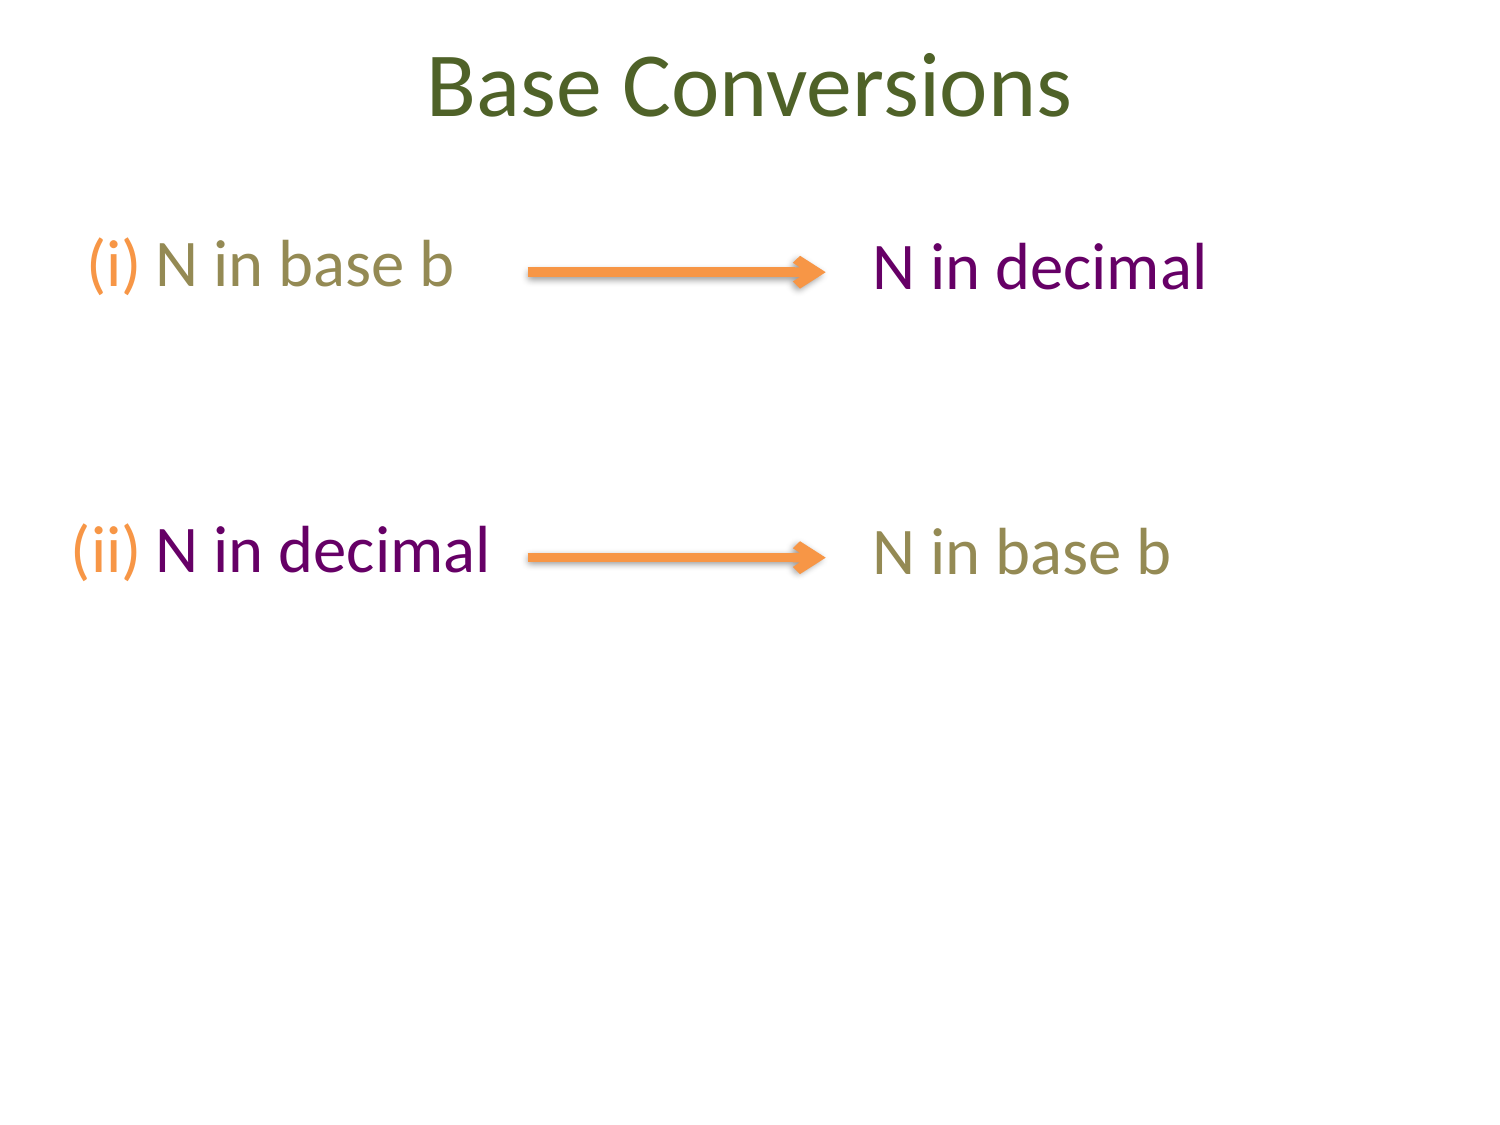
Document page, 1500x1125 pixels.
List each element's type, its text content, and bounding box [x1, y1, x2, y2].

text_box N in decimal [857, 215, 1269, 355]
text_box (i) [38, 212, 157, 308]
text_box N in base b [857, 500, 1269, 641]
text_box 1 ||100 [528, 273, 825, 280]
text_box (ii) [38, 498, 157, 593]
title Base Conversions [75, 0, 1425, 174]
text_box 1 ||100 [528, 558, 825, 565]
text_box N in decimal [140, 498, 519, 638]
text_box N in base b [140, 212, 632, 353]
